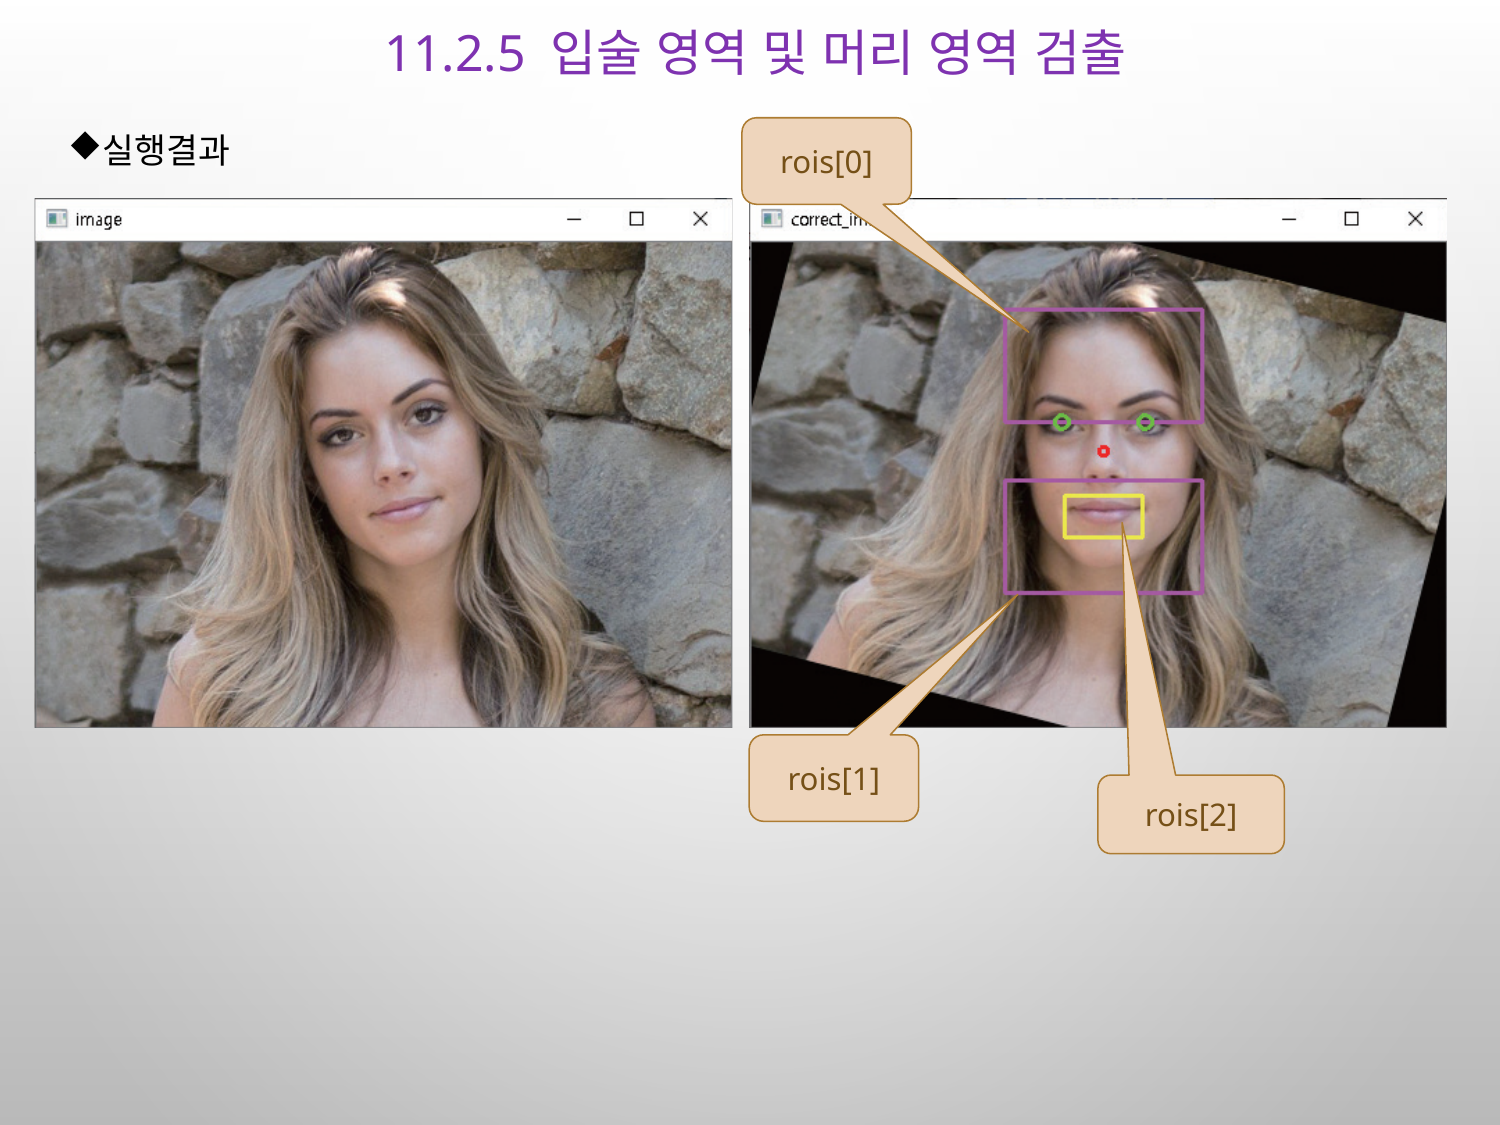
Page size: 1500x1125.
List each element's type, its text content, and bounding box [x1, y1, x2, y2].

text_box rois[0] [741, 116, 913, 201]
picture [0, 0, 1500, 1125]
text_box rois[2] [1097, 738, 1286, 855]
text_box rois[1] [748, 738, 920, 823]
title 11.2.5 입술 영역 및 머리 영역 검출 [53, 4, 1459, 107]
list 실행결과 [53, 113, 1459, 1102]
